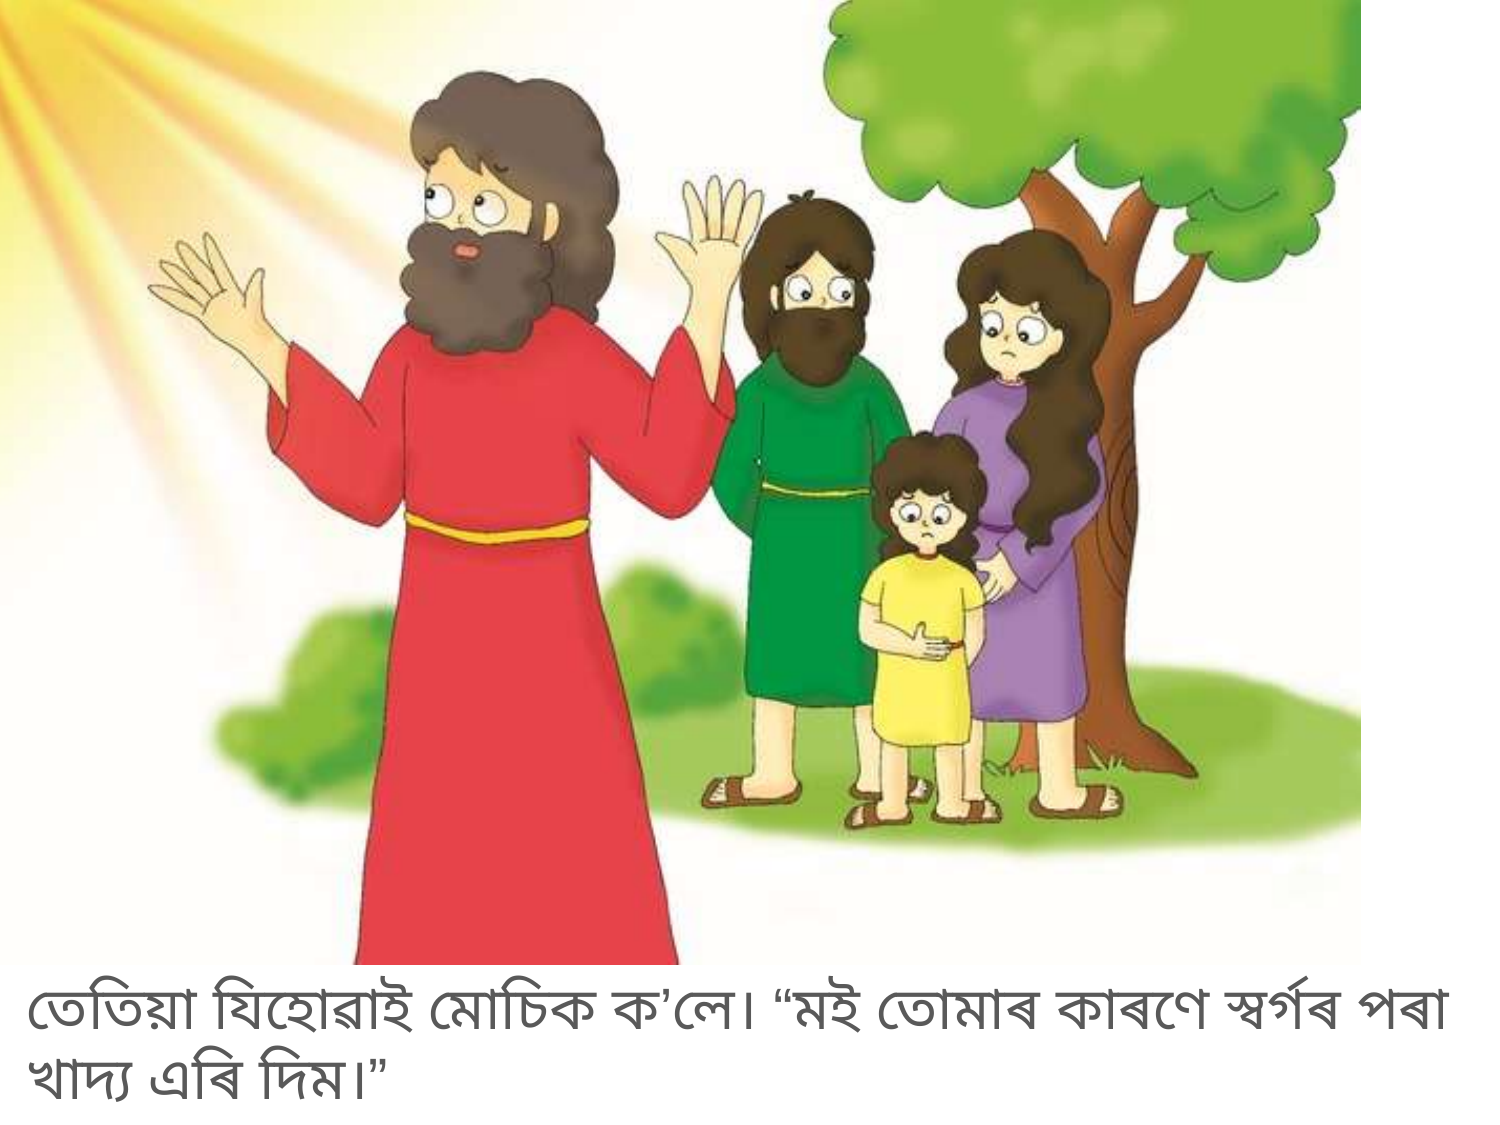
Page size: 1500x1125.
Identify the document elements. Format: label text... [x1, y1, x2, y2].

text_box তেতিয়া যিহোৱাই মোচিক ক’লে। “মই তোমাৰ কাৰণে স্বৰ্গৰ পৰা খাদ্য এৰি দিম।” [11, 964, 1483, 1119]
picture [0, 0, 1362, 965]
